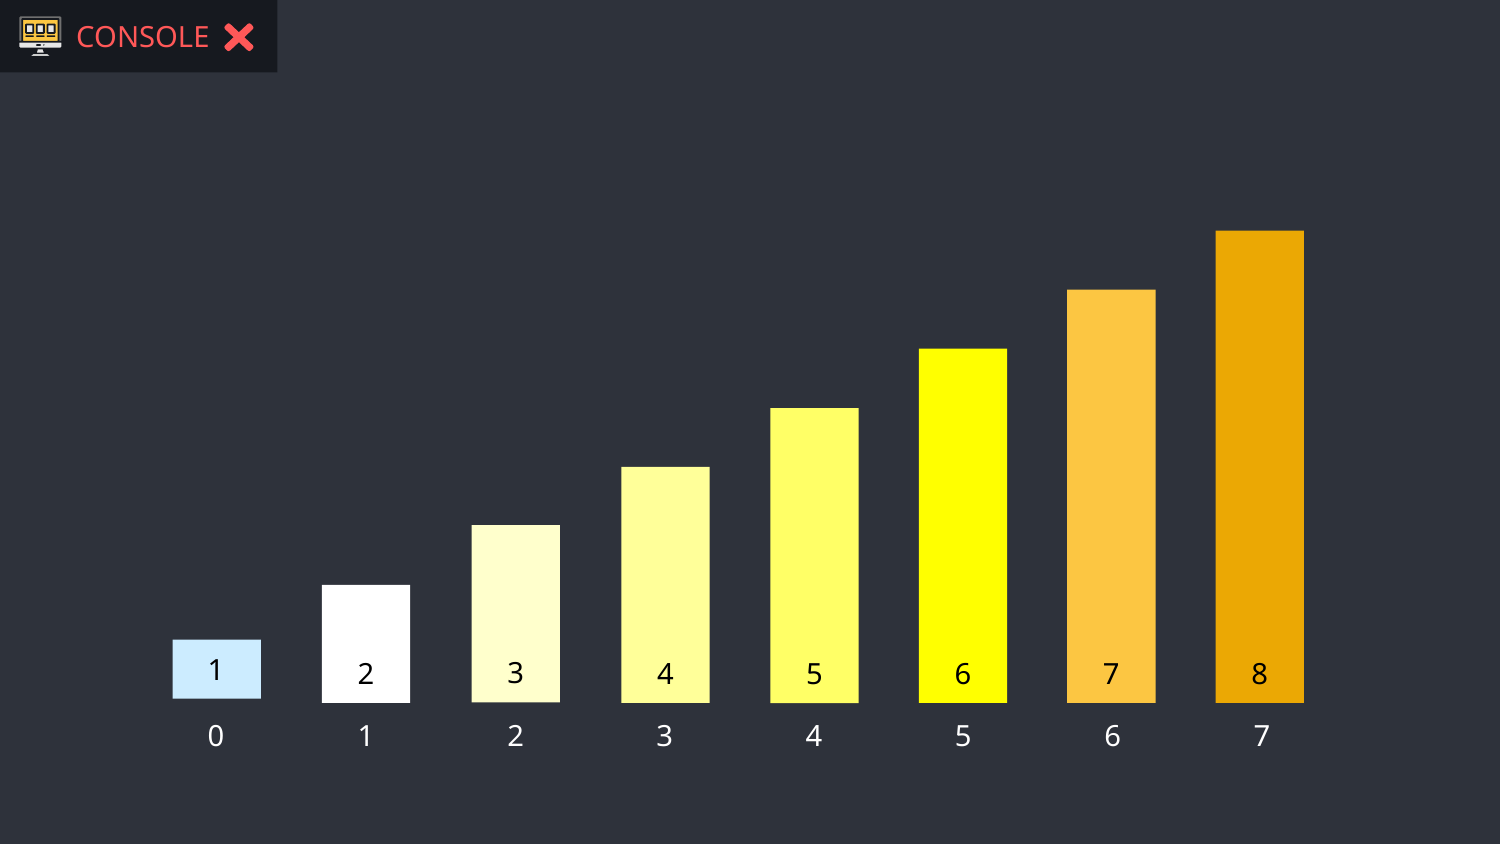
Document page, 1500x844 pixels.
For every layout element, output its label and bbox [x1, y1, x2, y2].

text_box [471, 524, 561, 703]
text_box [321, 584, 411, 704]
text_box [769, 407, 859, 704]
text_box [1215, 230, 1305, 704]
text_box [1066, 289, 1156, 704]
text_box [620, 466, 710, 704]
text_box [172, 639, 1286, 761]
text_box [0, 0, 278, 73]
text_box [918, 348, 1008, 704]
